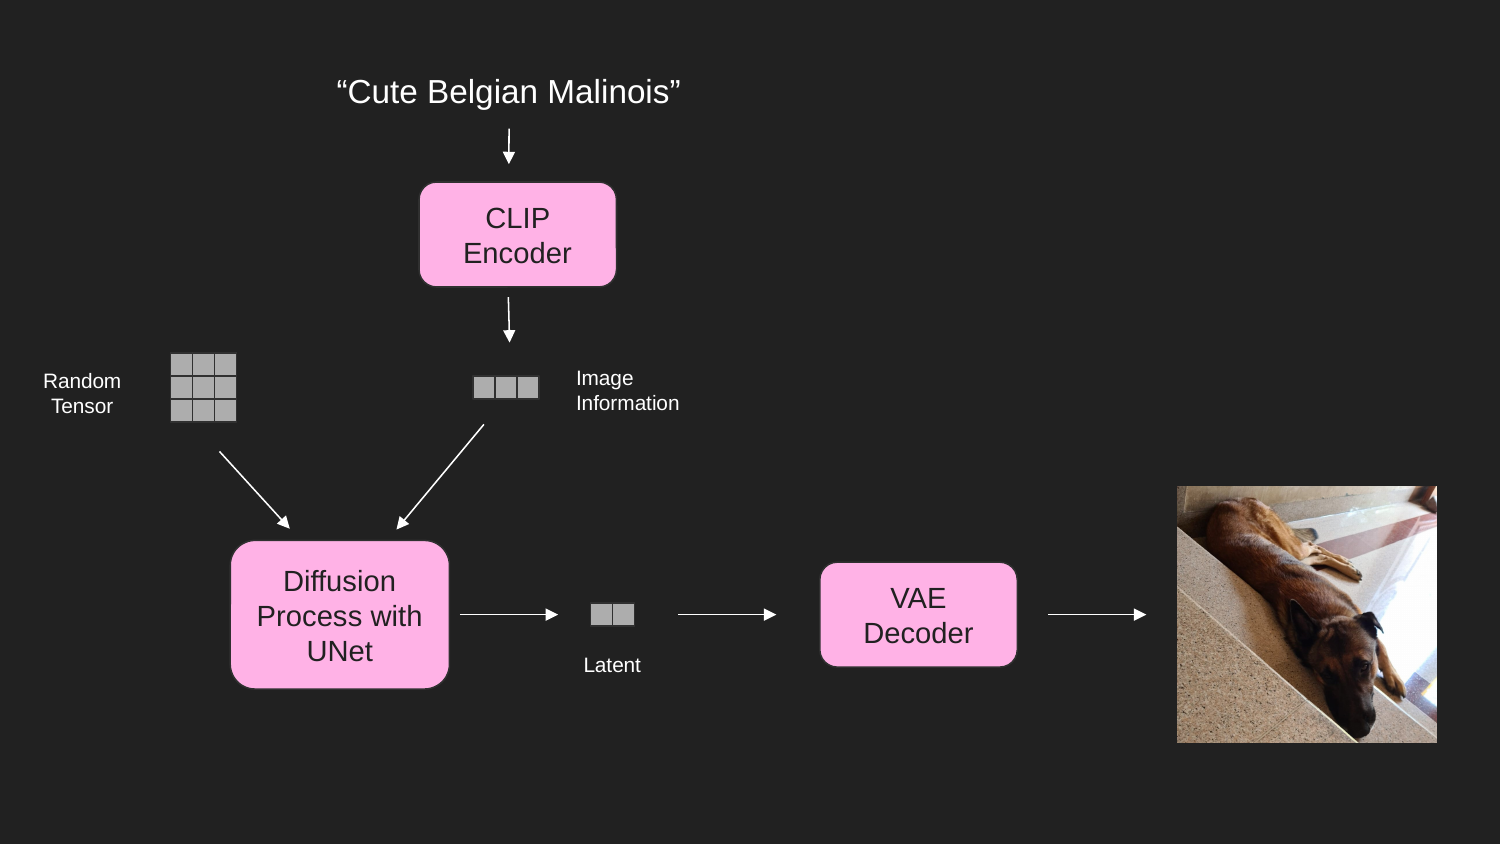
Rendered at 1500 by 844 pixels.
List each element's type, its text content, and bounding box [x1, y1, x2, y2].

text_box [590, 603, 612, 627]
text_box “Cute Belgian Malinois” [310, 61, 708, 120]
text_box Latent [539, 639, 686, 690]
text_box [193, 352, 214, 375]
text_box [214, 352, 237, 375]
text_box [170, 375, 193, 398]
text_box [170, 398, 193, 422]
text_box [170, 352, 193, 375]
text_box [396, 424, 485, 530]
text_box [495, 375, 517, 399]
text_box [472, 375, 495, 399]
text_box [219, 451, 290, 529]
text_box Diffusion Process with UNet [230, 540, 450, 690]
text_box [193, 375, 215, 398]
text_box Image Information [561, 349, 714, 430]
text_box CLIP Encoder [418, 182, 617, 288]
picture [1176, 485, 1438, 744]
text_box [215, 398, 237, 422]
text_box [612, 603, 635, 627]
text_box Random Tensor [25, 352, 139, 433]
text_box [517, 375, 539, 399]
text_box [193, 398, 215, 422]
text_box [215, 375, 237, 398]
text_box VAE Decoder [819, 562, 1018, 668]
